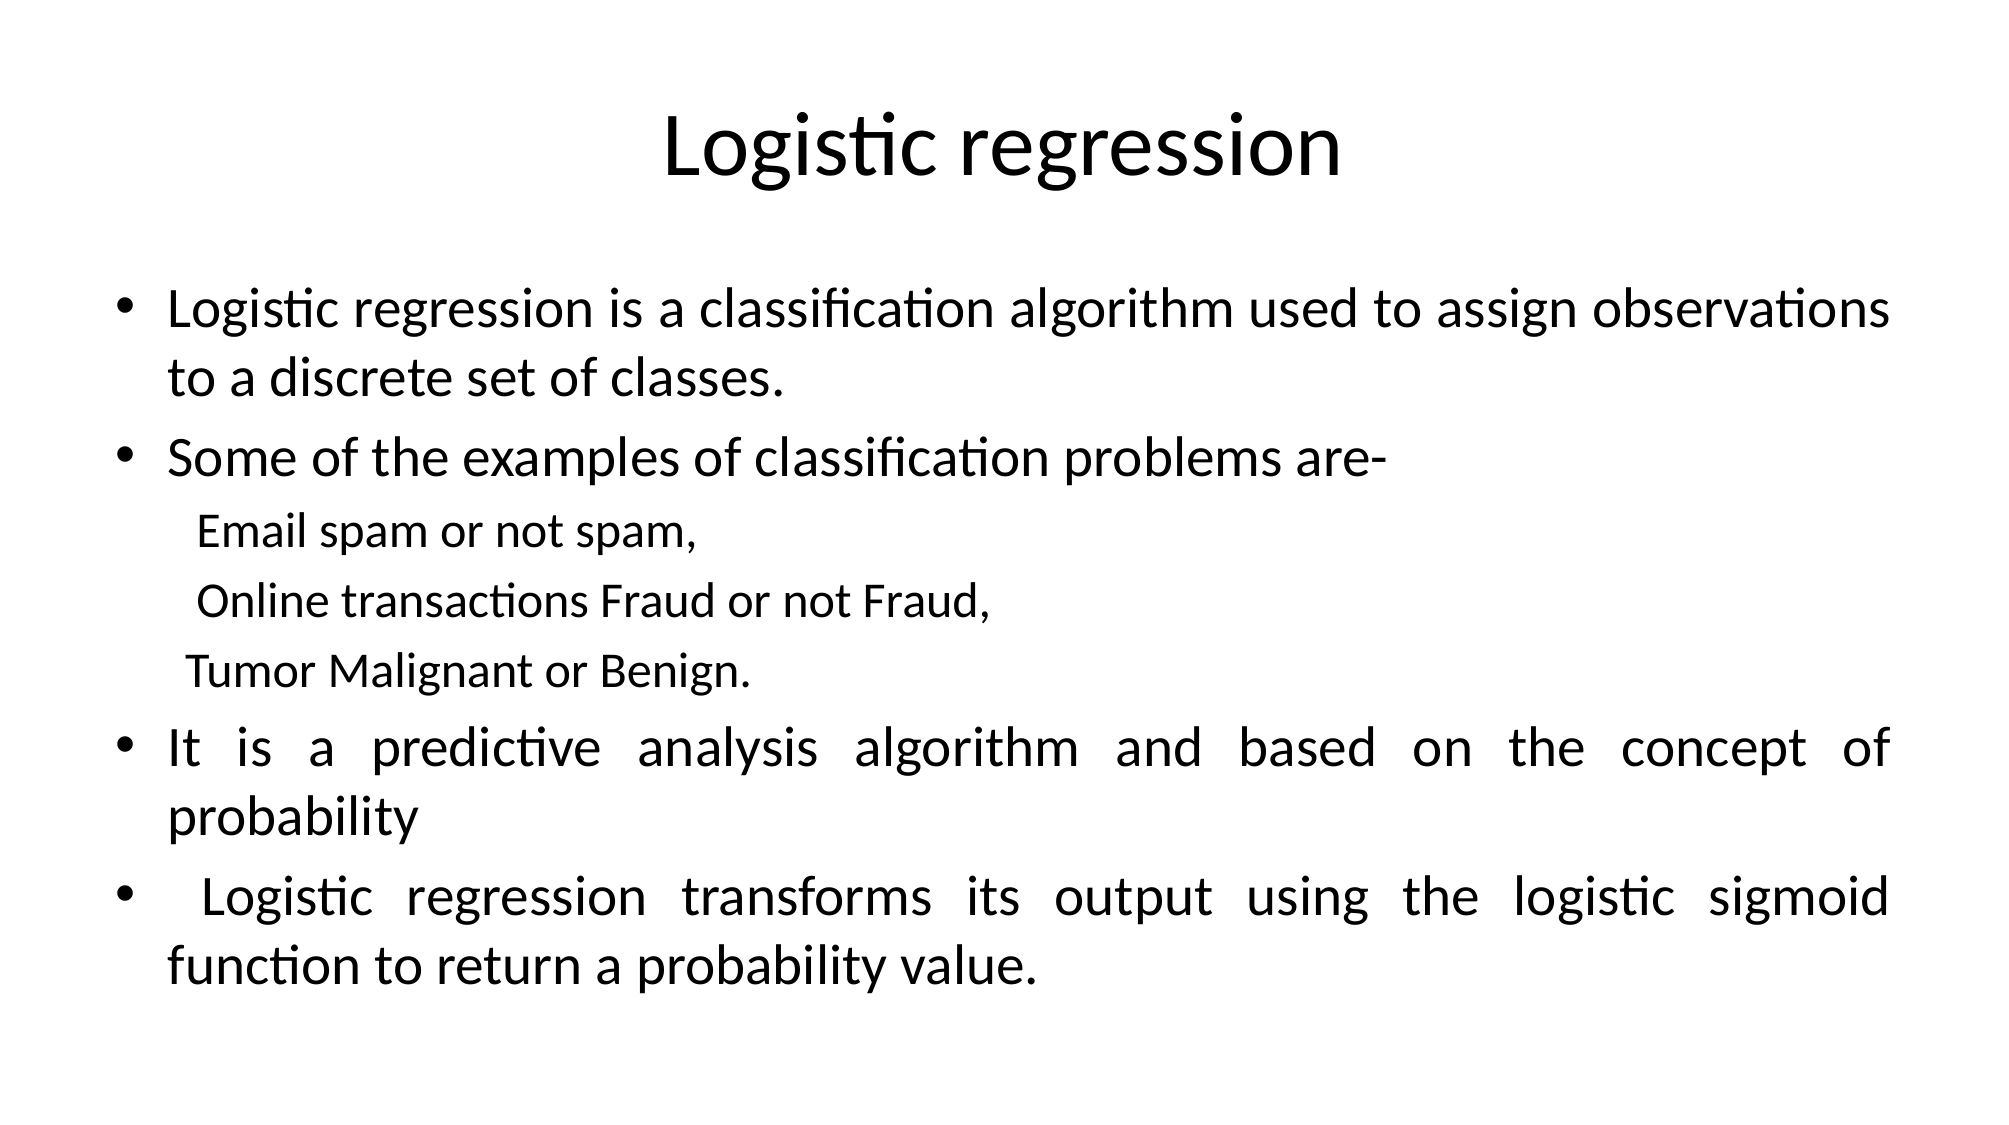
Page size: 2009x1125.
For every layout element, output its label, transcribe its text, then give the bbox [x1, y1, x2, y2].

list Logistic regression is a classification algorithm used to assign observations to a discrete set of classes. Some of the examples of classification problems are- Email spam or not spam, Online transactions Fraud or not Fraud, Tumor Malignant or Benign. It is a predictive analysis algorithm and based on the concept of probability Logistic regression transforms its output using the logistic sigmoid function to return a probability value. [100, 262, 1908, 1005]
title Logistic regression [100, 45, 1908, 233]
